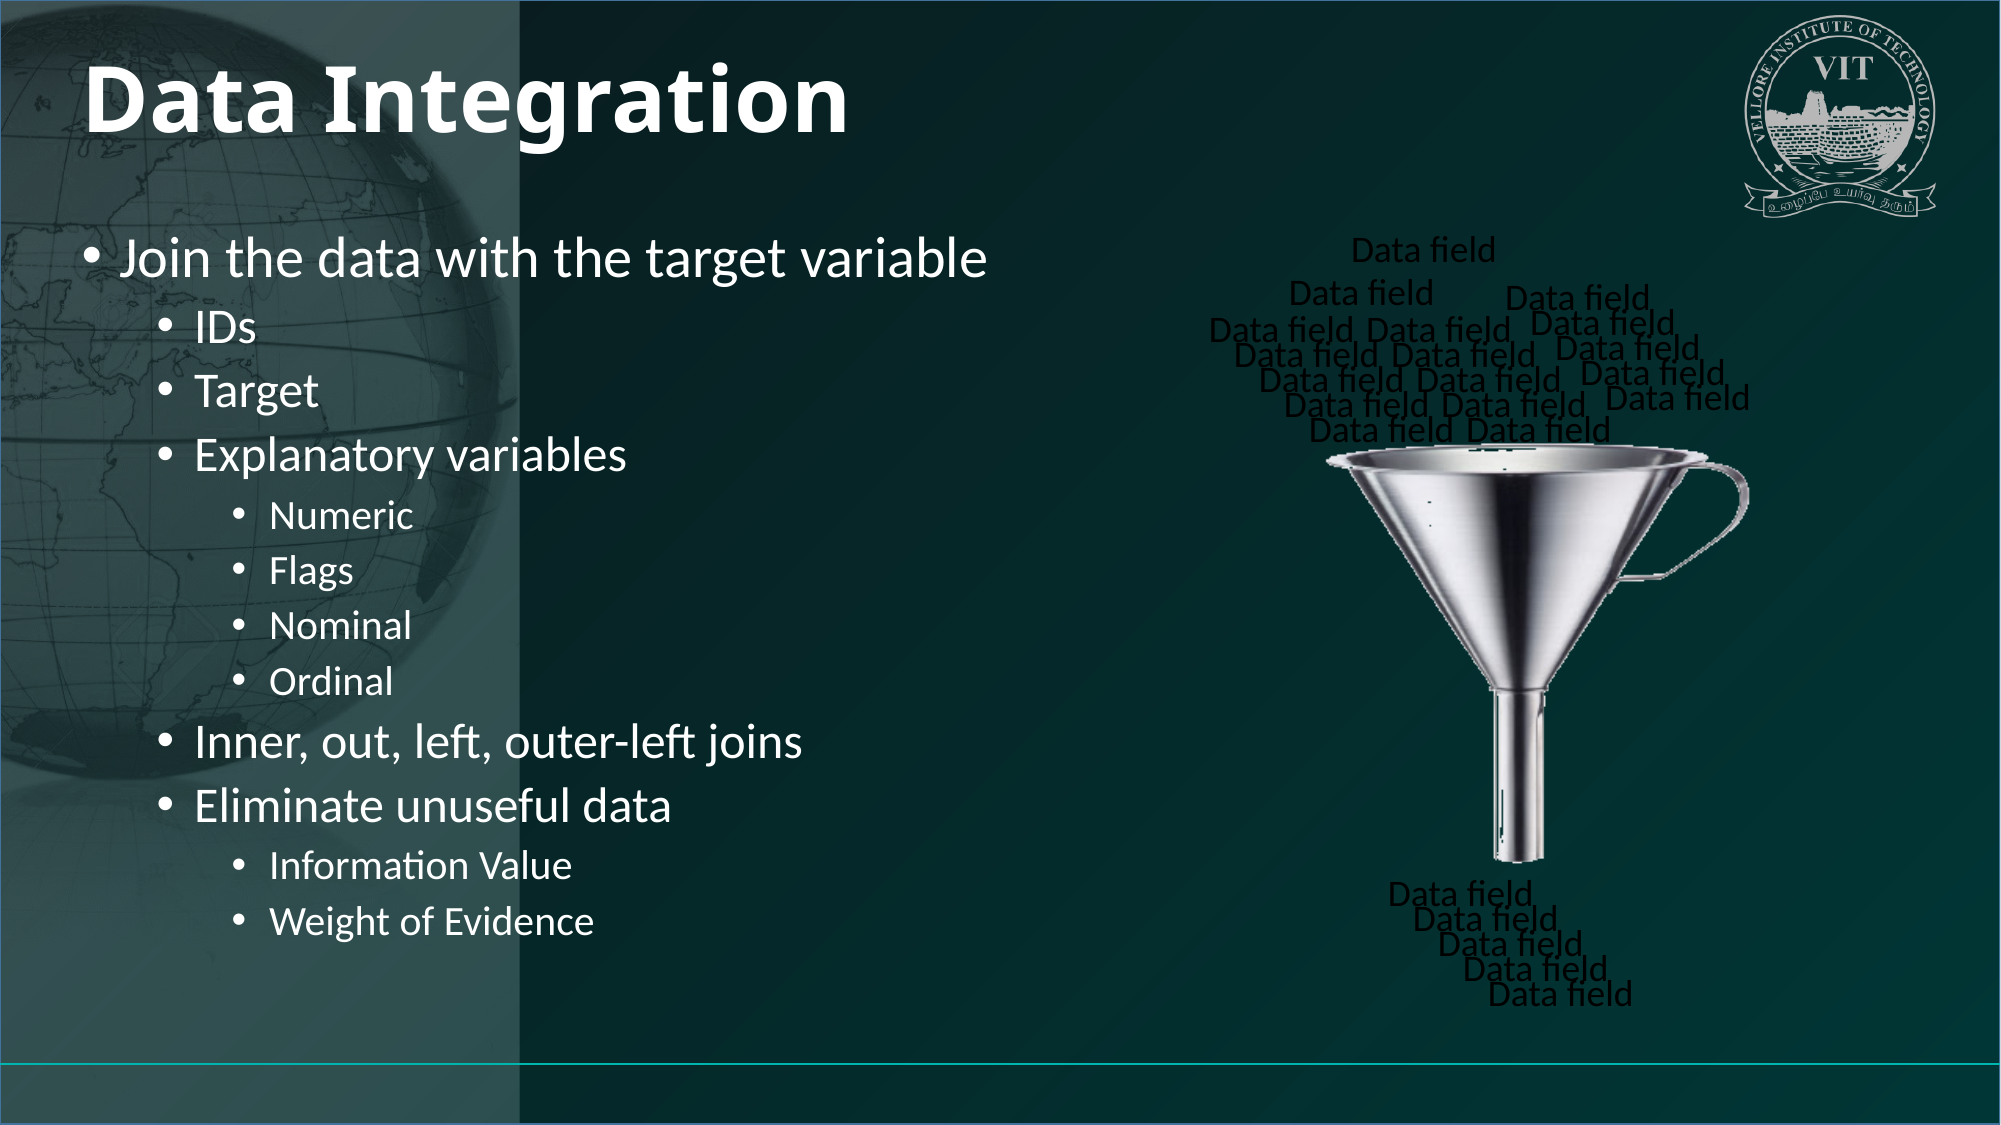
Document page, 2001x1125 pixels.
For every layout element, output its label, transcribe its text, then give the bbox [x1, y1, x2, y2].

list Join the data with the target variable IDs Target Explanatory variables Numeric Flags Nominal Ordinal Inner, out, left, outer-left joins Eliminate unuseful data Information Value Weight of Evidence [66, 219, 1936, 1051]
title Data Integration [66, 1, 1716, 204]
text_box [1192, 217, 1768, 1023]
